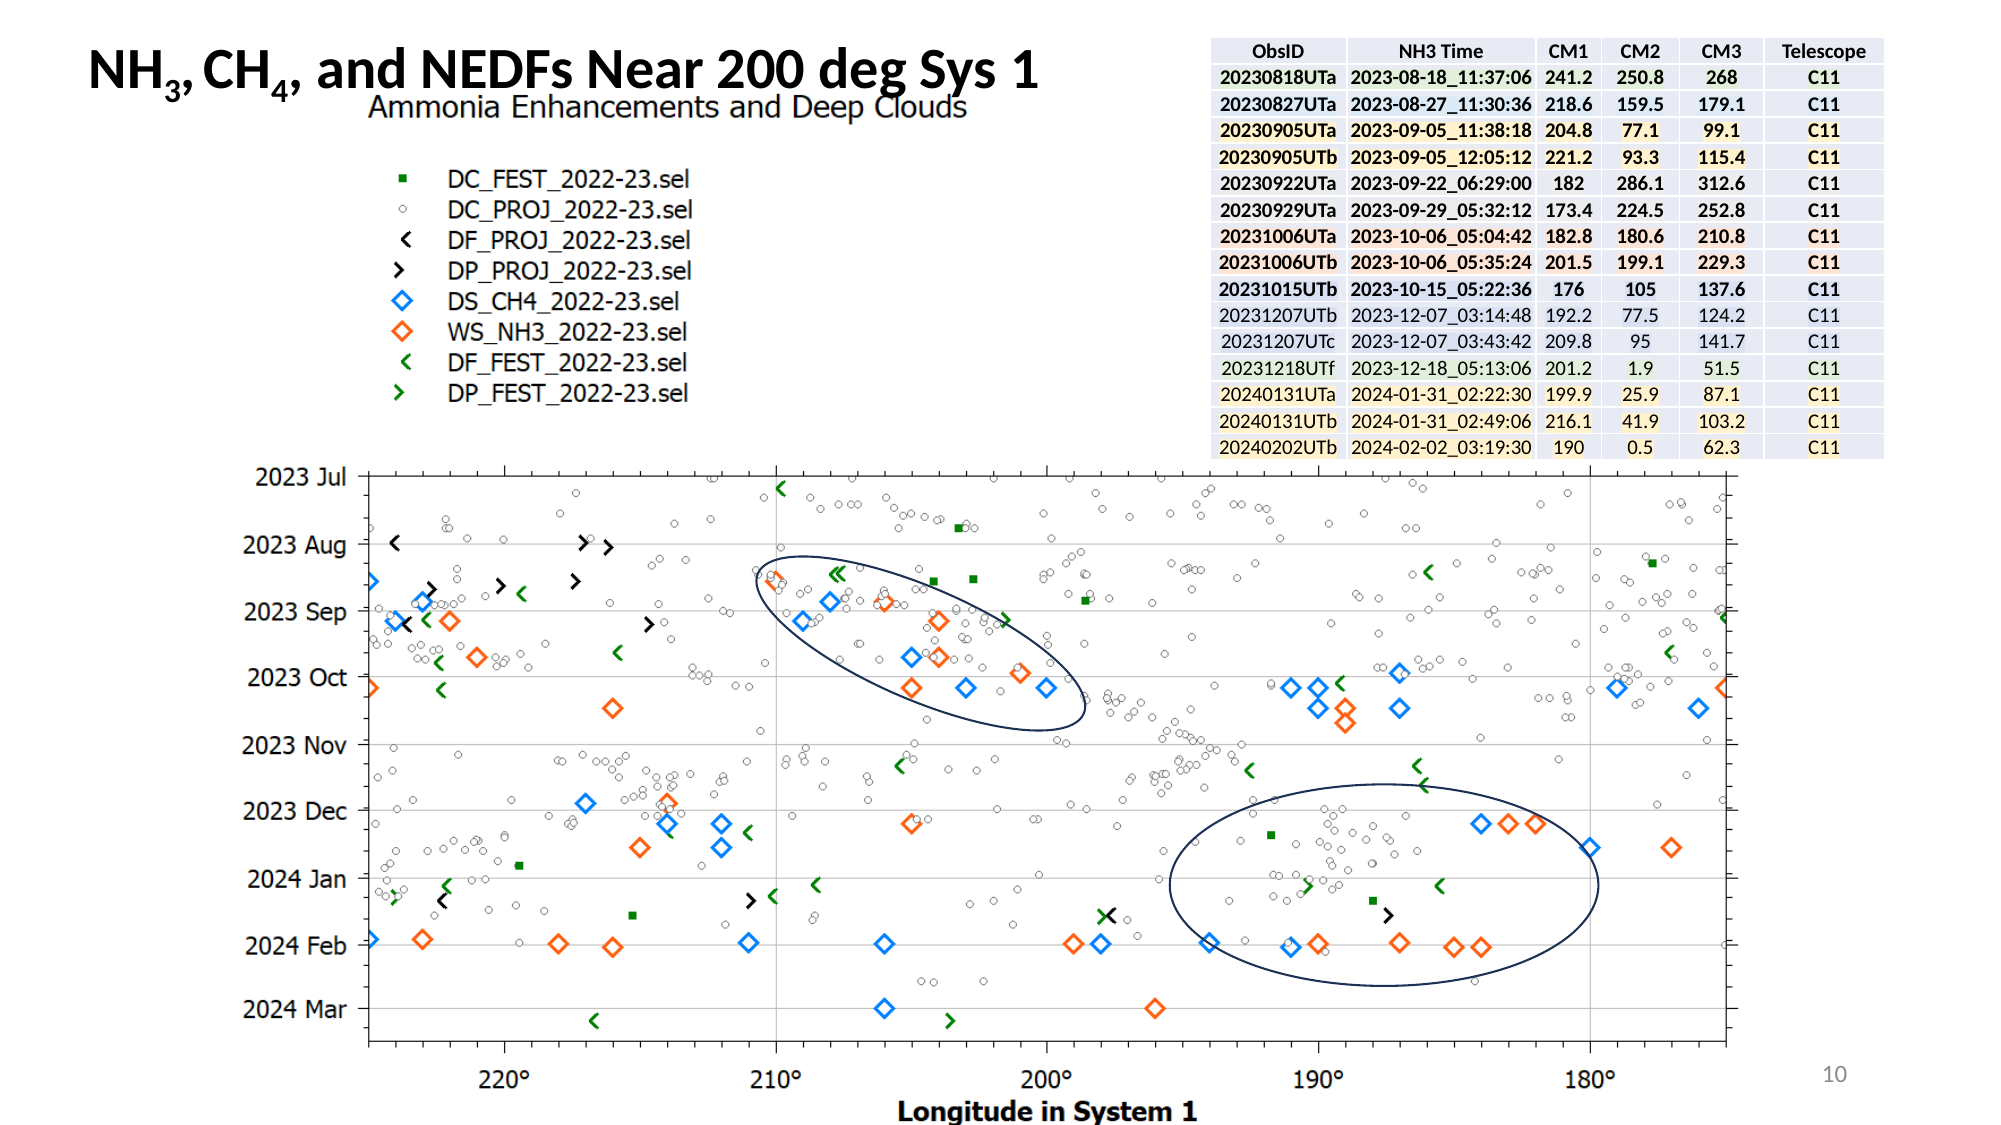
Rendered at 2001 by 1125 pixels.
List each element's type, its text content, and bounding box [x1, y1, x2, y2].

table_cell C11 [1788, 91, 1884, 116]
table_cell C11 [1788, 276, 1884, 301]
table_cell C11 [1788, 223, 1884, 248]
table_header CM3 [1680, 38, 1763, 63]
table_cell C11 [1788, 329, 1884, 353]
table_cell C11 [1788, 197, 1884, 221]
table_cell C11 [1788, 118, 1884, 142]
table_cell C11 [1788, 302, 1884, 327]
table_cell C11 [1765, 65, 1884, 89]
table_header Telescope [1765, 38, 1884, 63]
table_cell 250.8 [1602, 65, 1679, 86]
table_cell C11 [1788, 250, 1884, 274]
table_cell C11 [1788, 434, 1884, 459]
table_cell C11 [1788, 355, 1884, 380]
table_cell 20230818UTa [1211, 65, 1346, 86]
table_cell C11 [1788, 382, 1884, 406]
table_header ObsID [1211, 38, 1346, 63]
slide_number 10 [1788, 1042, 1863, 1103]
table_header CM1 [1537, 38, 1601, 63]
table_cell 2023-08-18_11:37:06 [1348, 65, 1535, 86]
table_cell C11 [1788, 144, 1884, 169]
table_cell 241.2 [1537, 65, 1601, 86]
table_header NH3 Time [1348, 38, 1535, 63]
table_cell C11 [1788, 170, 1884, 195]
table_header CM2 [1602, 38, 1679, 63]
table_cell C11 [1788, 408, 1884, 433]
table_cell 268 [1680, 65, 1763, 86]
text_box NH3, CH4, and NEDFs Near 200 deg Sys 1 [74, 22, 1926, 117]
picture [212, 86, 1788, 1125]
